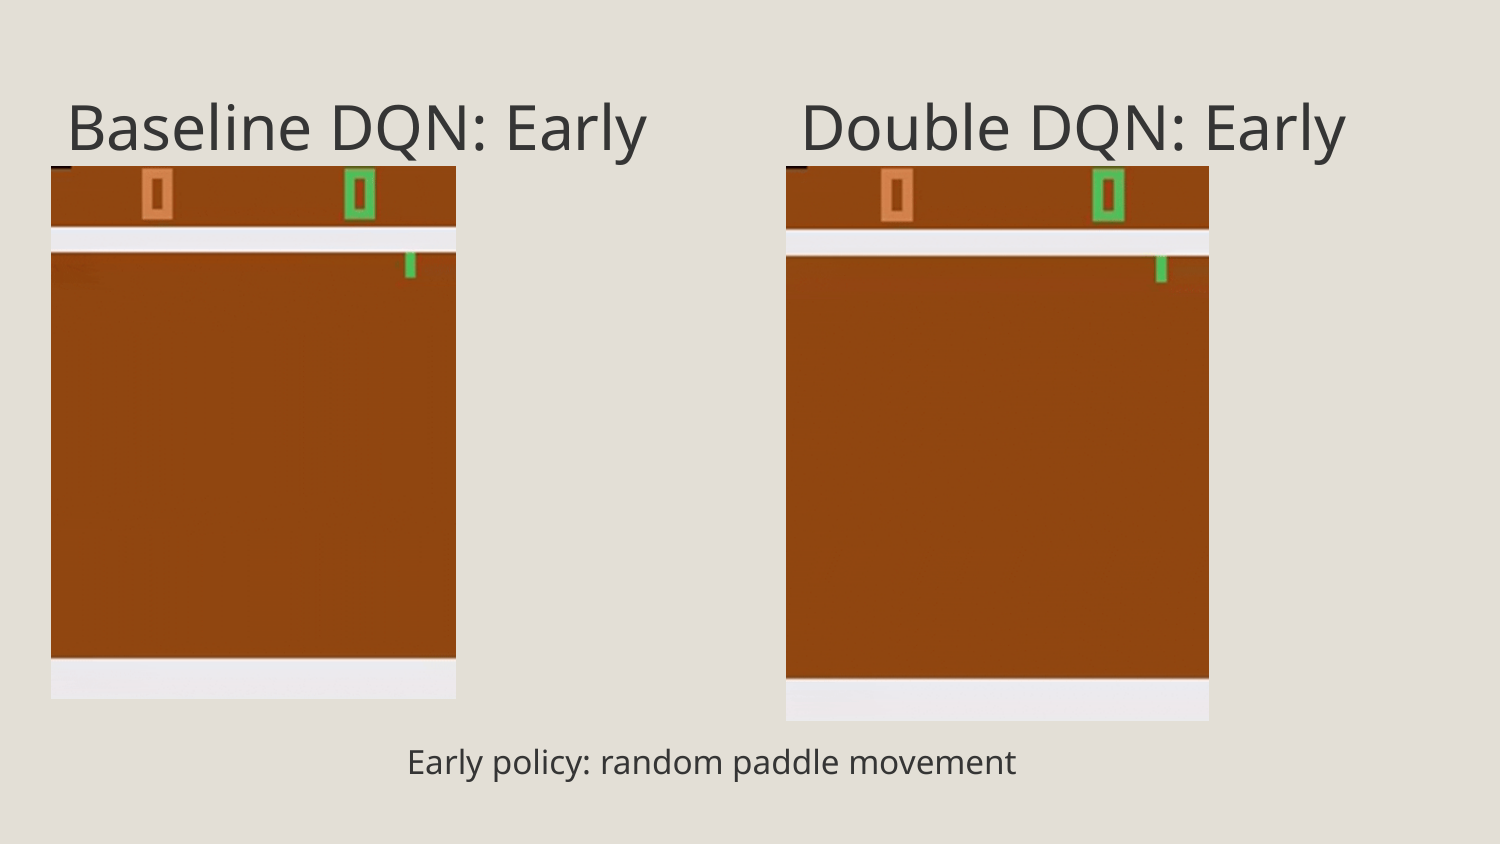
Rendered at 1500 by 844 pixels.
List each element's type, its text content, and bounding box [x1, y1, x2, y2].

title Baseline DQN: Early [51, 72, 723, 167]
picture [50, 166, 457, 699]
picture [786, 166, 1209, 721]
list Early policy: random paddle movement [383, 720, 1117, 844]
text_box Double DQN: Early [785, 72, 1498, 189]
